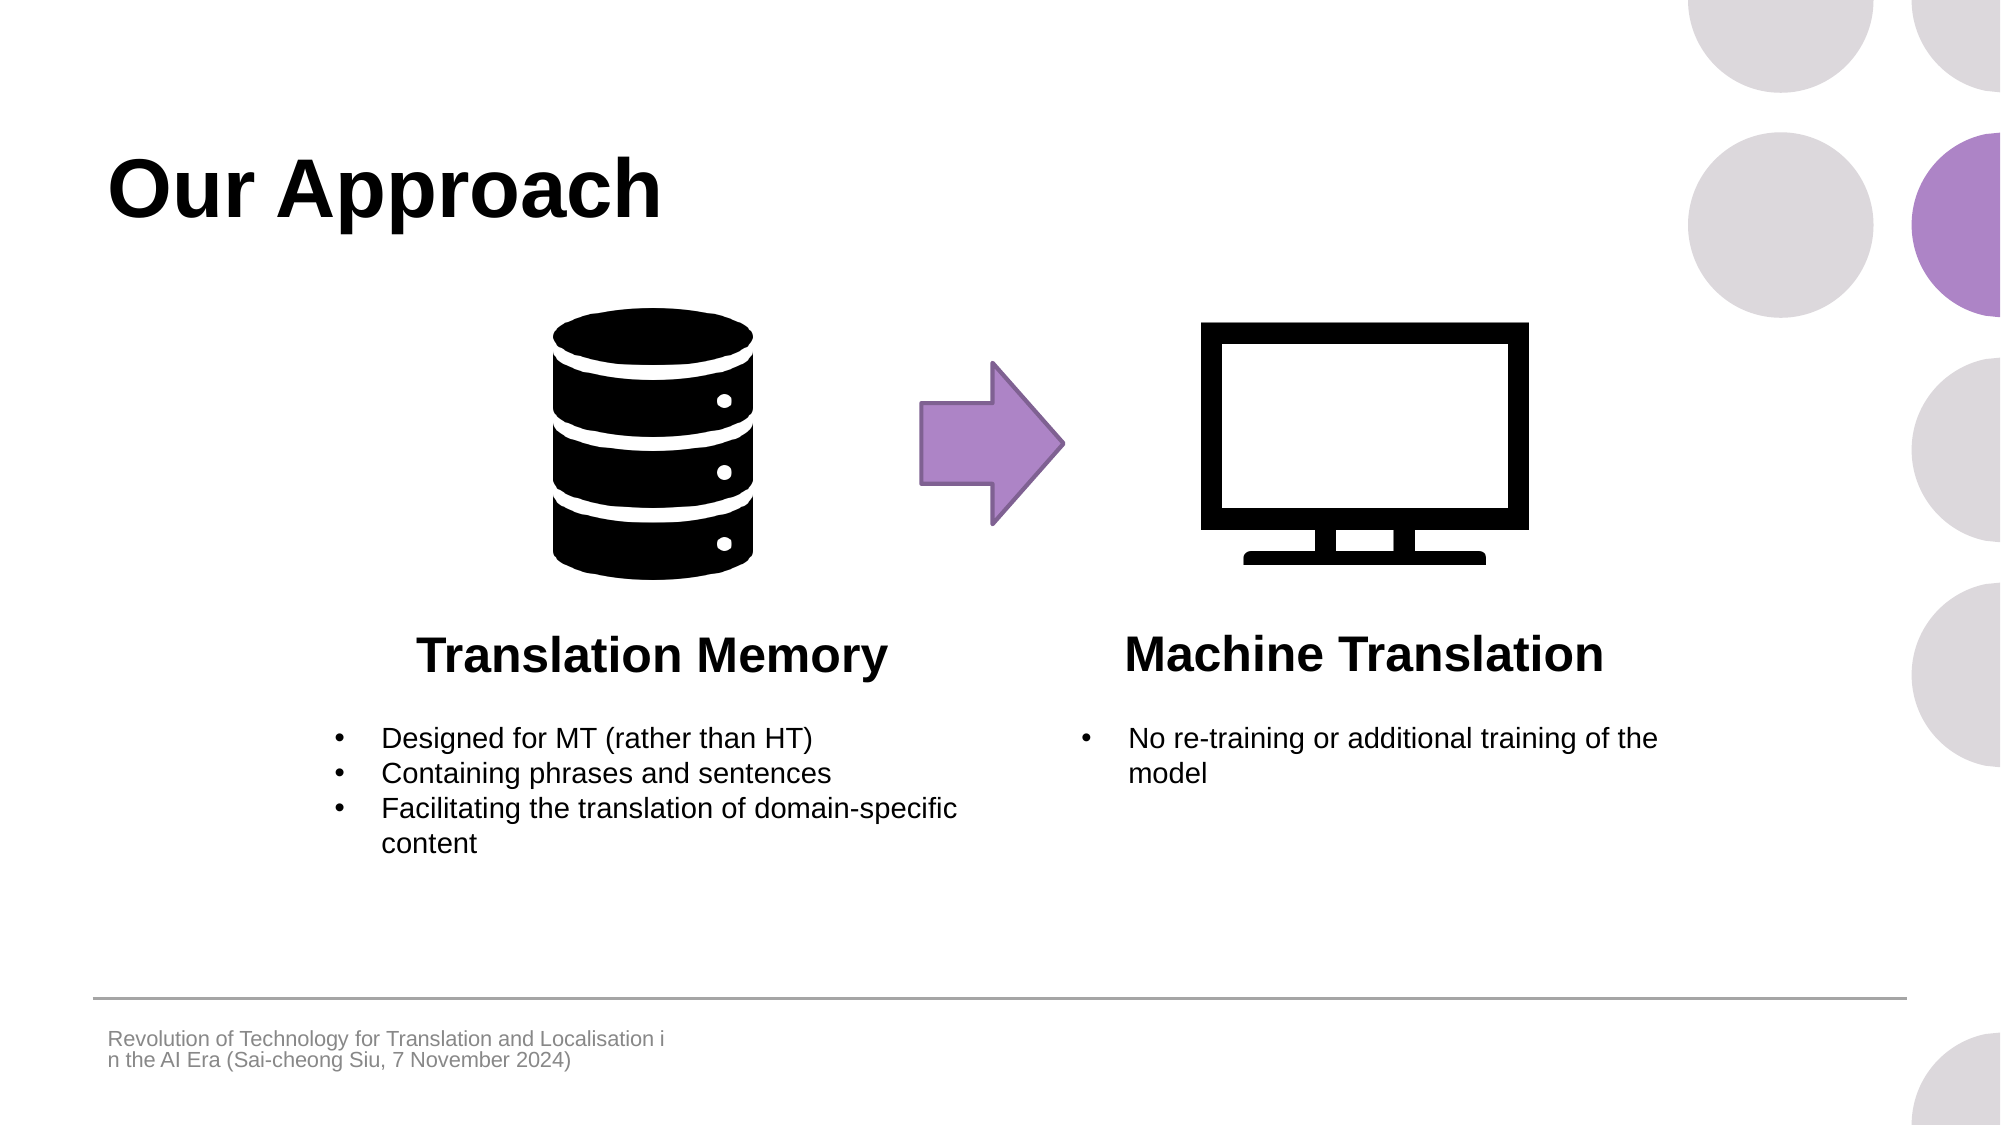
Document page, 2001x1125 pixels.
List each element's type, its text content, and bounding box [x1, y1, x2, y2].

title Our Approach [92, 126, 1297, 335]
picture [481, 272, 824, 615]
text_box [919, 360, 1066, 527]
text_box Translation Memory [401, 614, 904, 690]
text_box No re-training or additional training of the model [1066, 712, 1732, 798]
picture [1193, 272, 1537, 615]
footer Revolution of Technology for Translation and Localisation in the AI Era (Sai-cheong Siu, 7 November 2024) [92, 1007, 685, 1068]
text_box Designed for MT (rather than HT) Containing phrases and sentences Facilitating the translation of domain-specific content [319, 712, 985, 868]
text_box Machine Translation [1109, 613, 1621, 689]
